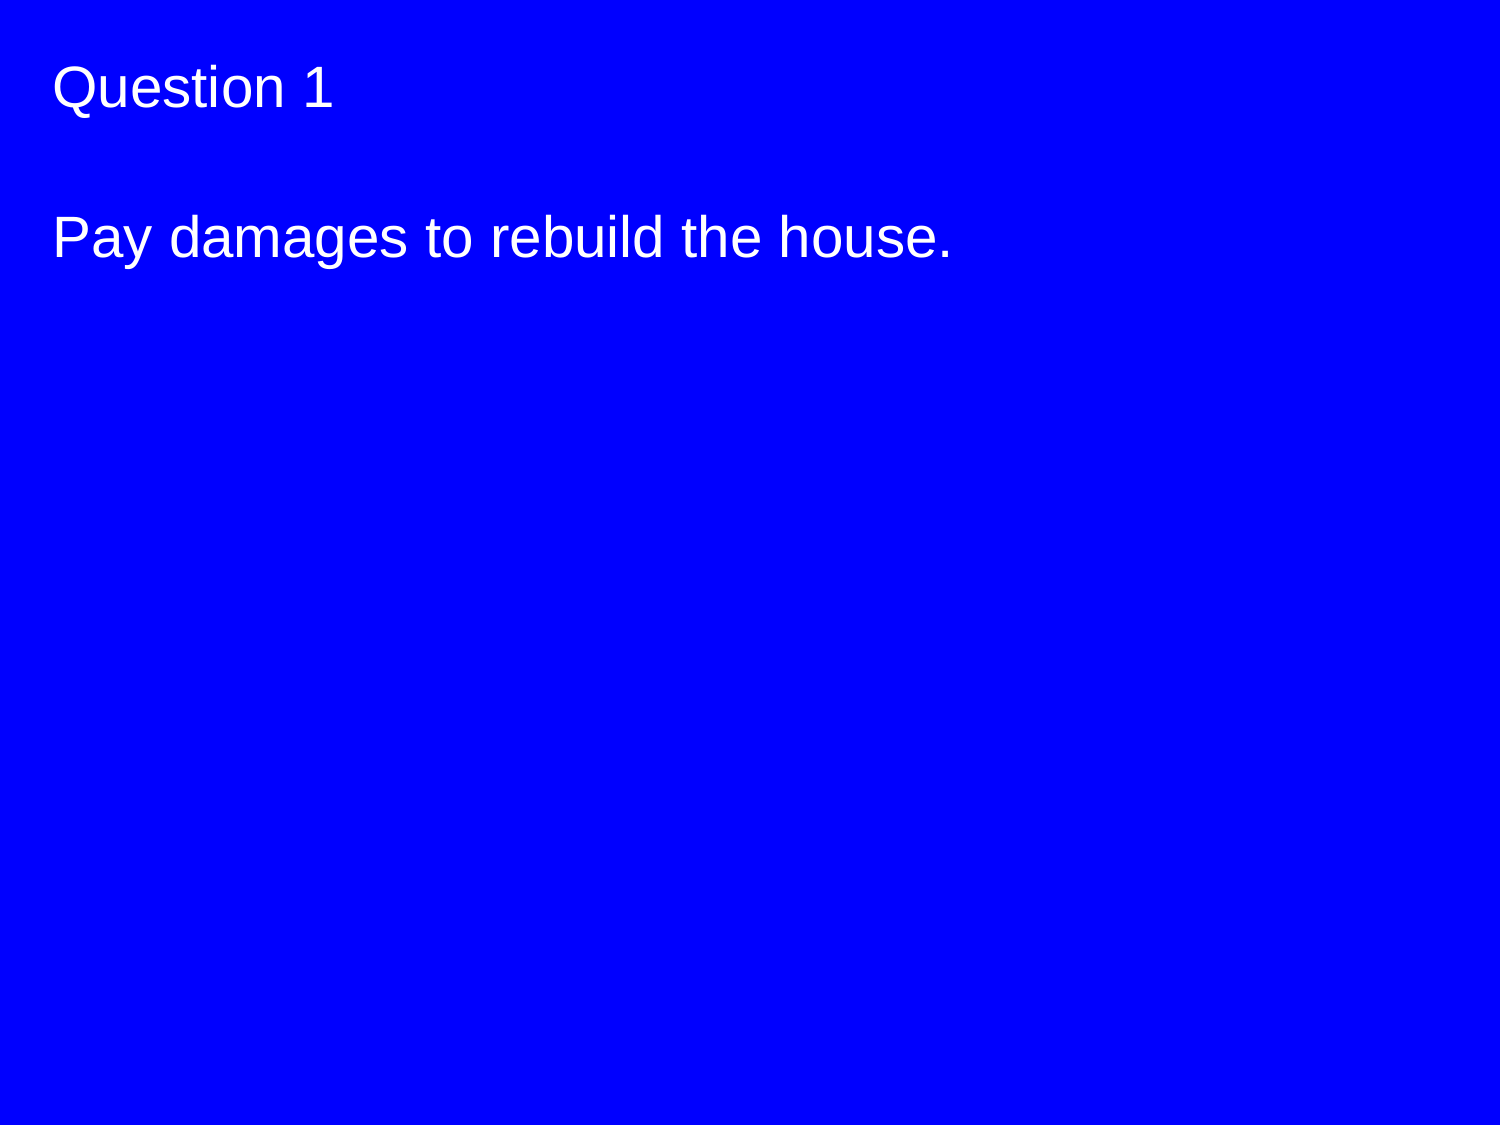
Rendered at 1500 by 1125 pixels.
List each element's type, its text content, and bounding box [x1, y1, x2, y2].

subtitle Question 1 Pay damages to rebuild the house. [37, 50, 1450, 1088]
